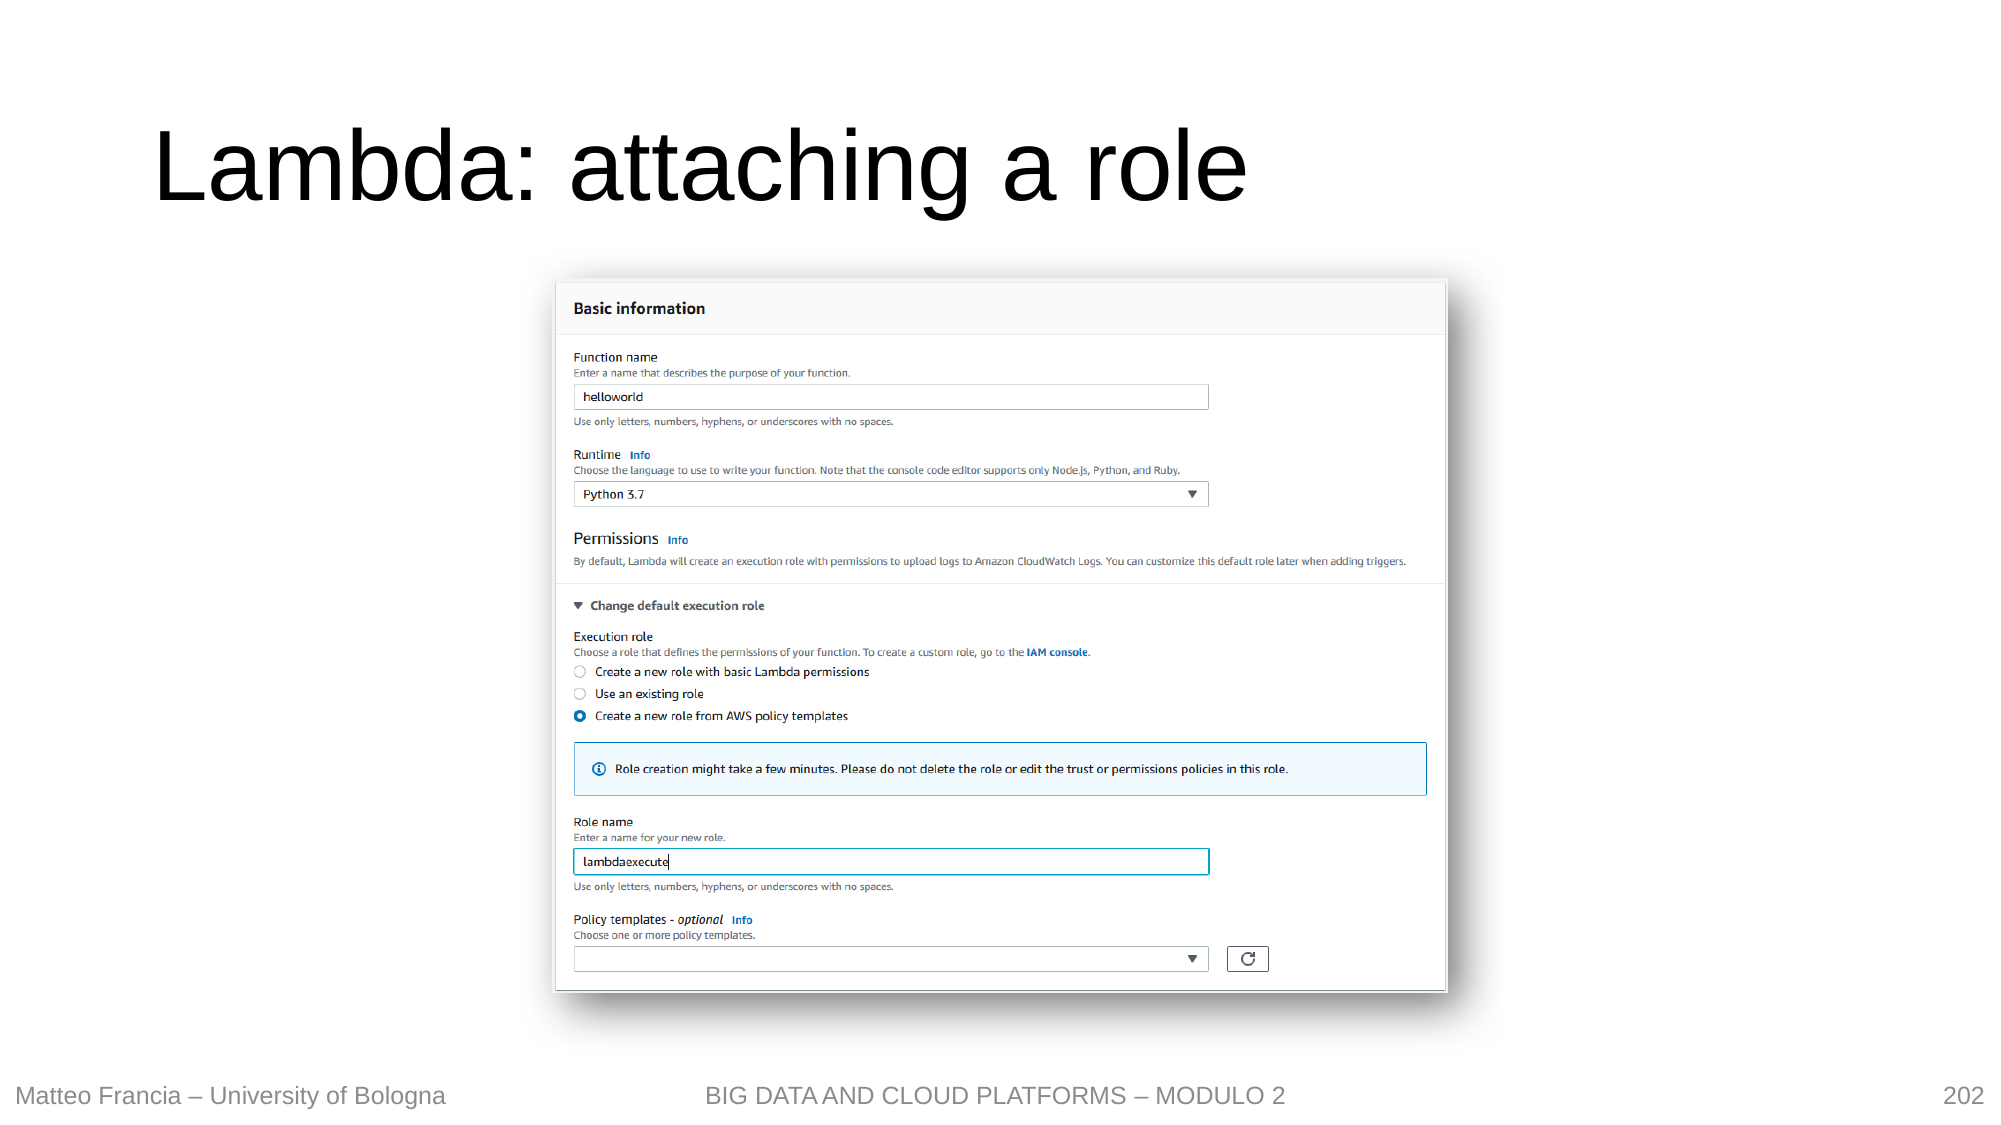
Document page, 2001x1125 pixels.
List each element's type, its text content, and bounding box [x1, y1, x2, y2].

title Lambda: attaching a role [137, 59, 1863, 278]
footer Matteo Francia – University of Bologna [0, 1065, 466, 1125]
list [552, 278, 1448, 993]
slide_number 202 [1550, 1065, 2000, 1125]
